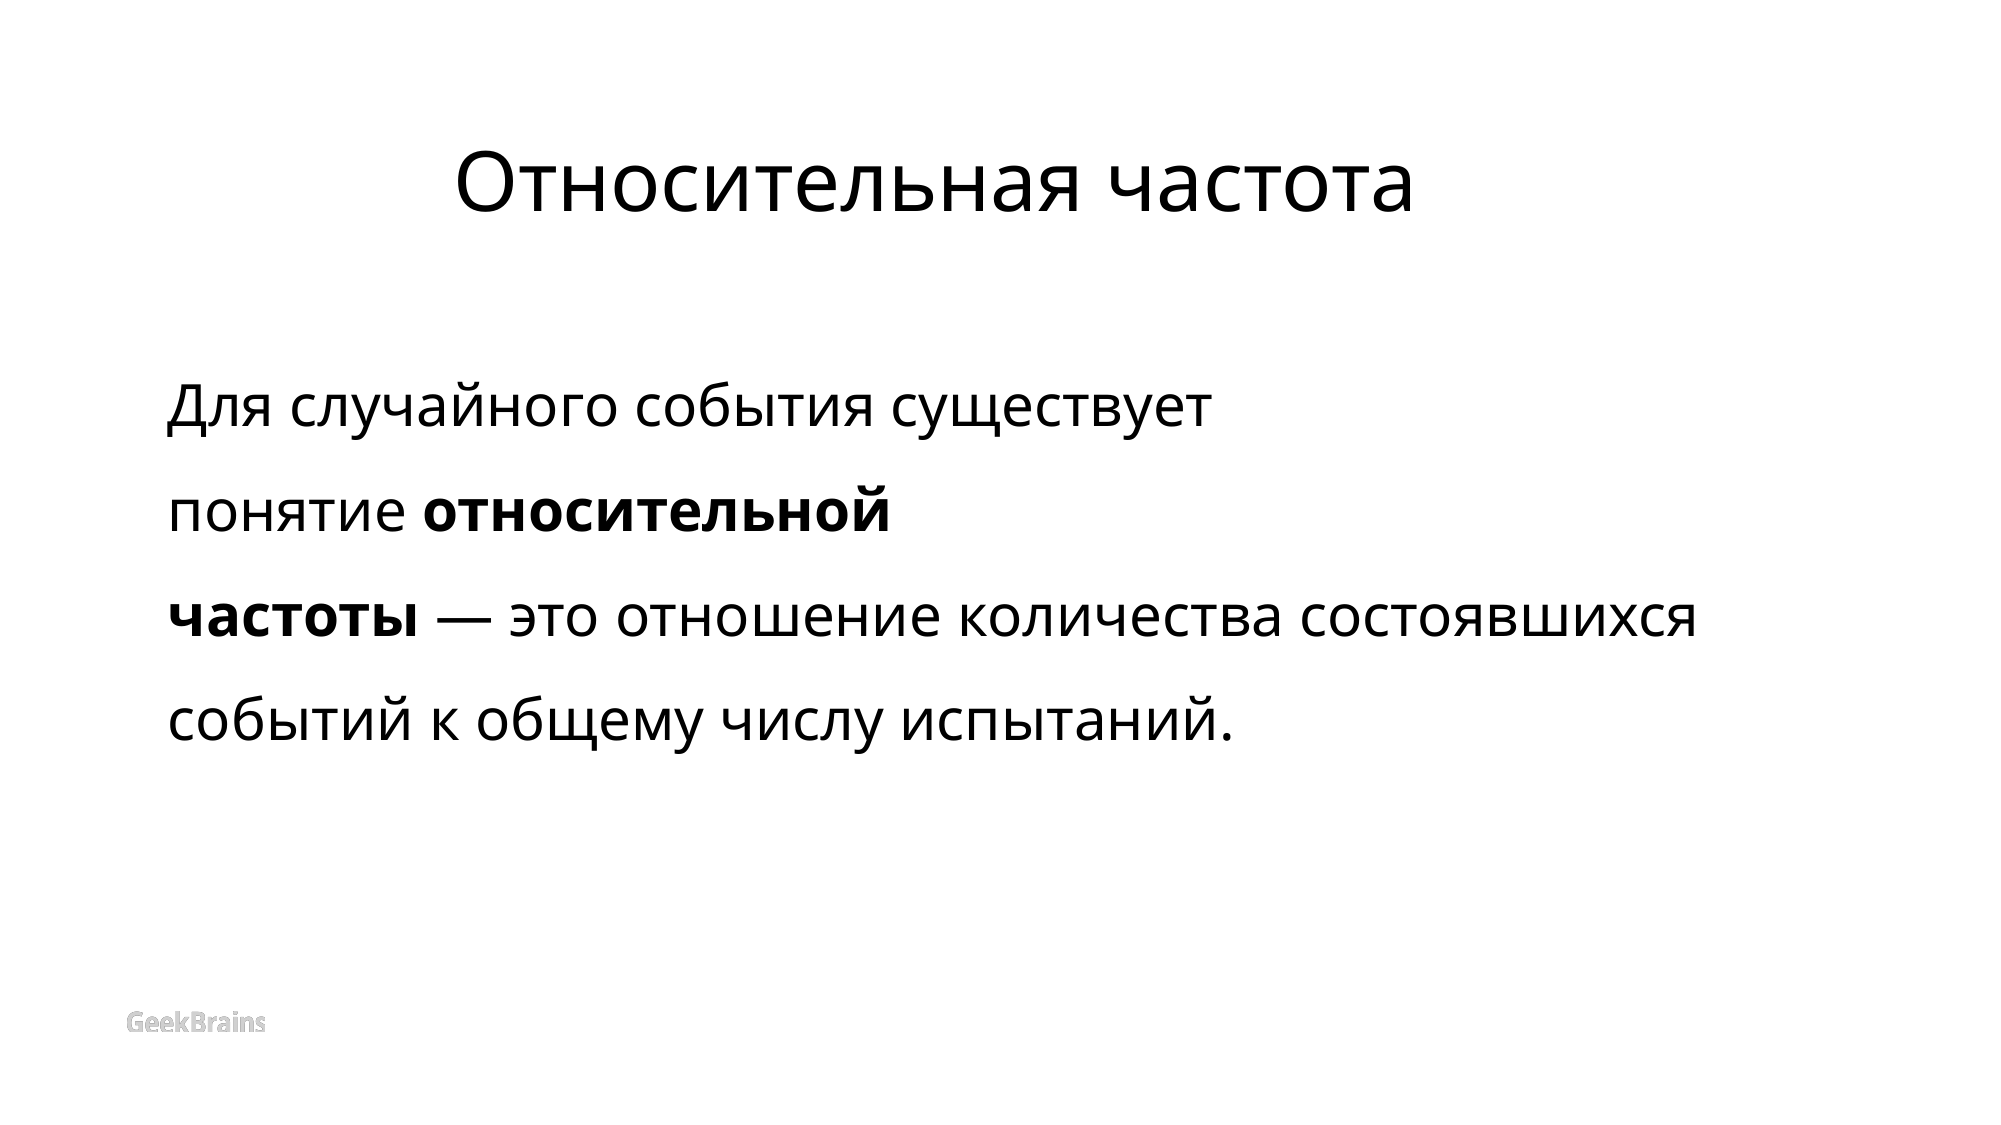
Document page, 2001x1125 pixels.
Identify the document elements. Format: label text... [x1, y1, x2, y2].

text_box Для случайного события существует понятие относительной частоты — это отношение количества состоявшихся событий к общему числу испытаний. [153, 325, 1896, 659]
picture [127, 1011, 265, 1032]
text_box Относительная частота [152, 121, 1719, 238]
